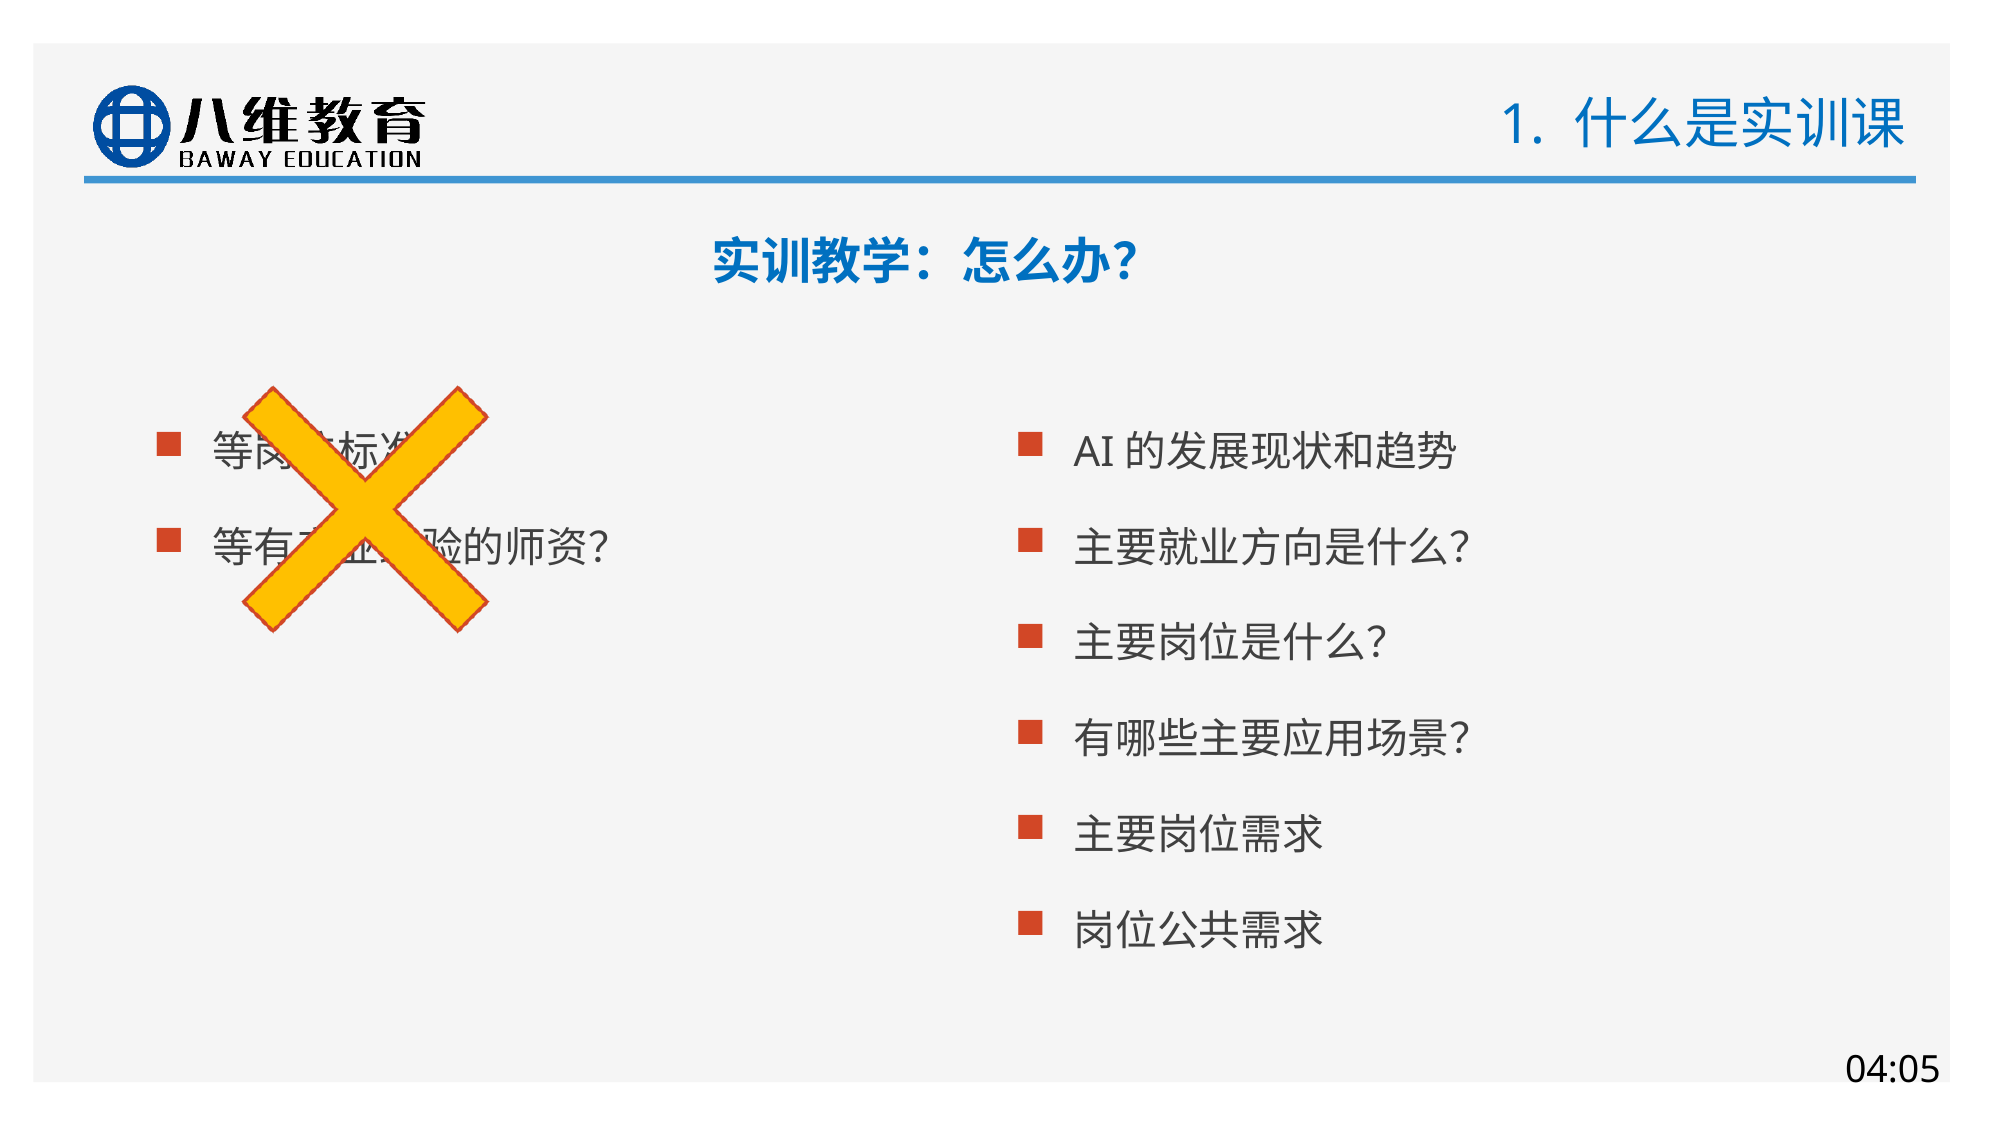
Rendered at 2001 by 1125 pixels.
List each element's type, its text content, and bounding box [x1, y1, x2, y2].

picture [200, 344, 530, 675]
picture [84, 81, 433, 176]
title 1. 什么是实训课 [440, 80, 1922, 163]
list AI的发展现状和趋势 主要就业方向是什么？ 主要岗位是什么？ 有哪些主要应用场景？ 主要岗位需求 岗位公共需求 [999, 392, 1843, 1051]
subtitle 实训教学：怎么办？ [117, 221, 1756, 354]
list 等岗位标准？ 等有产业经验的师资？ [138, 392, 937, 1051]
